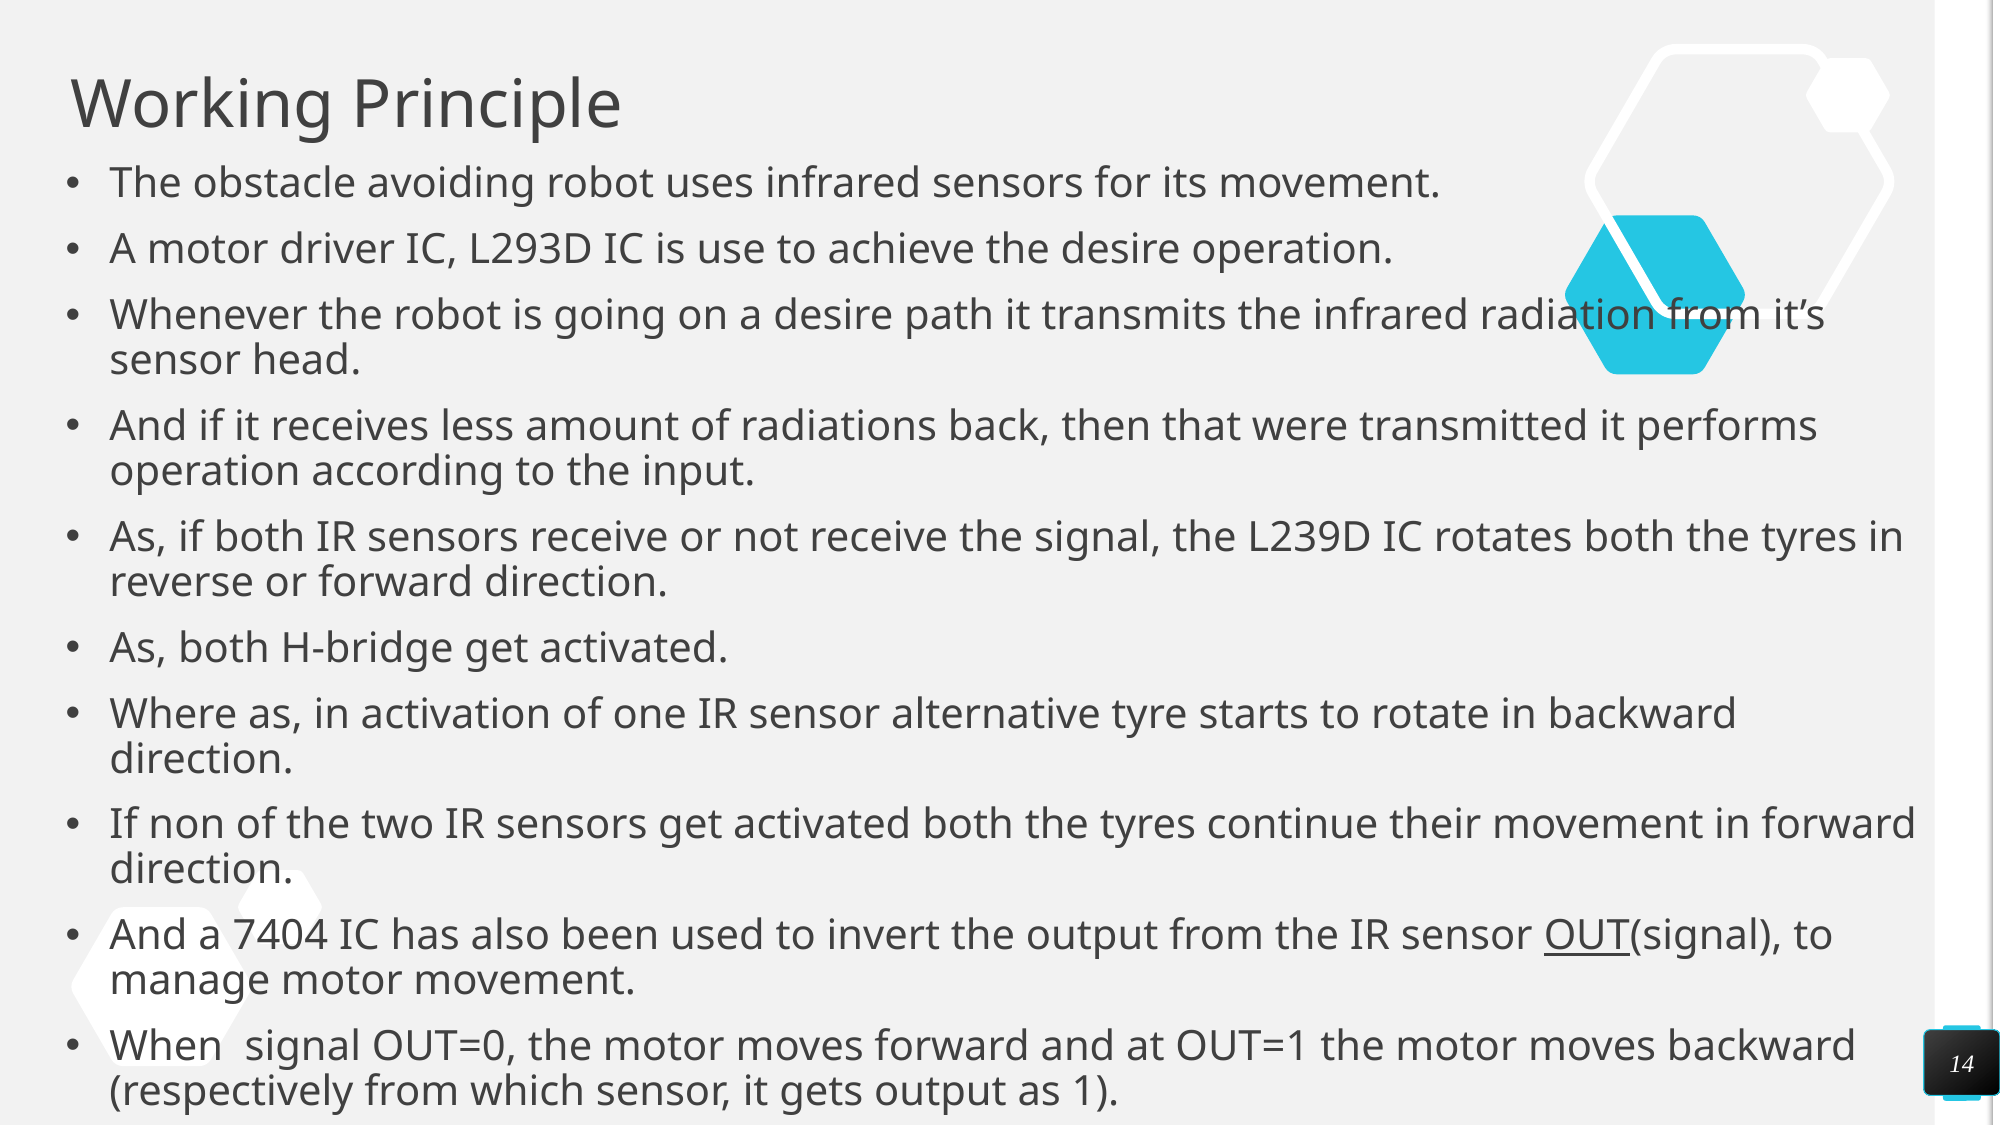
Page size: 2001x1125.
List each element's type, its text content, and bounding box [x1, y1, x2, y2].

slide_number 14 [1923, 1029, 2000, 1096]
list The obstacle avoiding robot uses infrared sensors for its movement. A motor driver IC, L293D IC is use to achieve the desire operation. Whenever the robot is going on a desire path it transmits the infrared radiation from it’s sensor head. And if it receives less amount of radiations back, then that were transmitted it performs operation according to the input. As, if both IR sensors receive or not receive the signal, the L239D IC rotates both the tyres in reverse or forward direction. As, both H-bridge get activated. Where as, in activation of one IR sensor alternative tyre starts to rotate in backward direction. If non of the two IR sensors get activated both the tyres continue their movement in forward direction. And a 7404 IC has also been used to invert the output from the IR sensor OUT(signal), to manage motor movement. When signal OUT=0, the motor moves forward and at OUT=1 the motor moves backward (respectively from which sensor, it gets output as 1). [65, 162, 1924, 1010]
title Working Principle [70, 70, 1930, 142]
